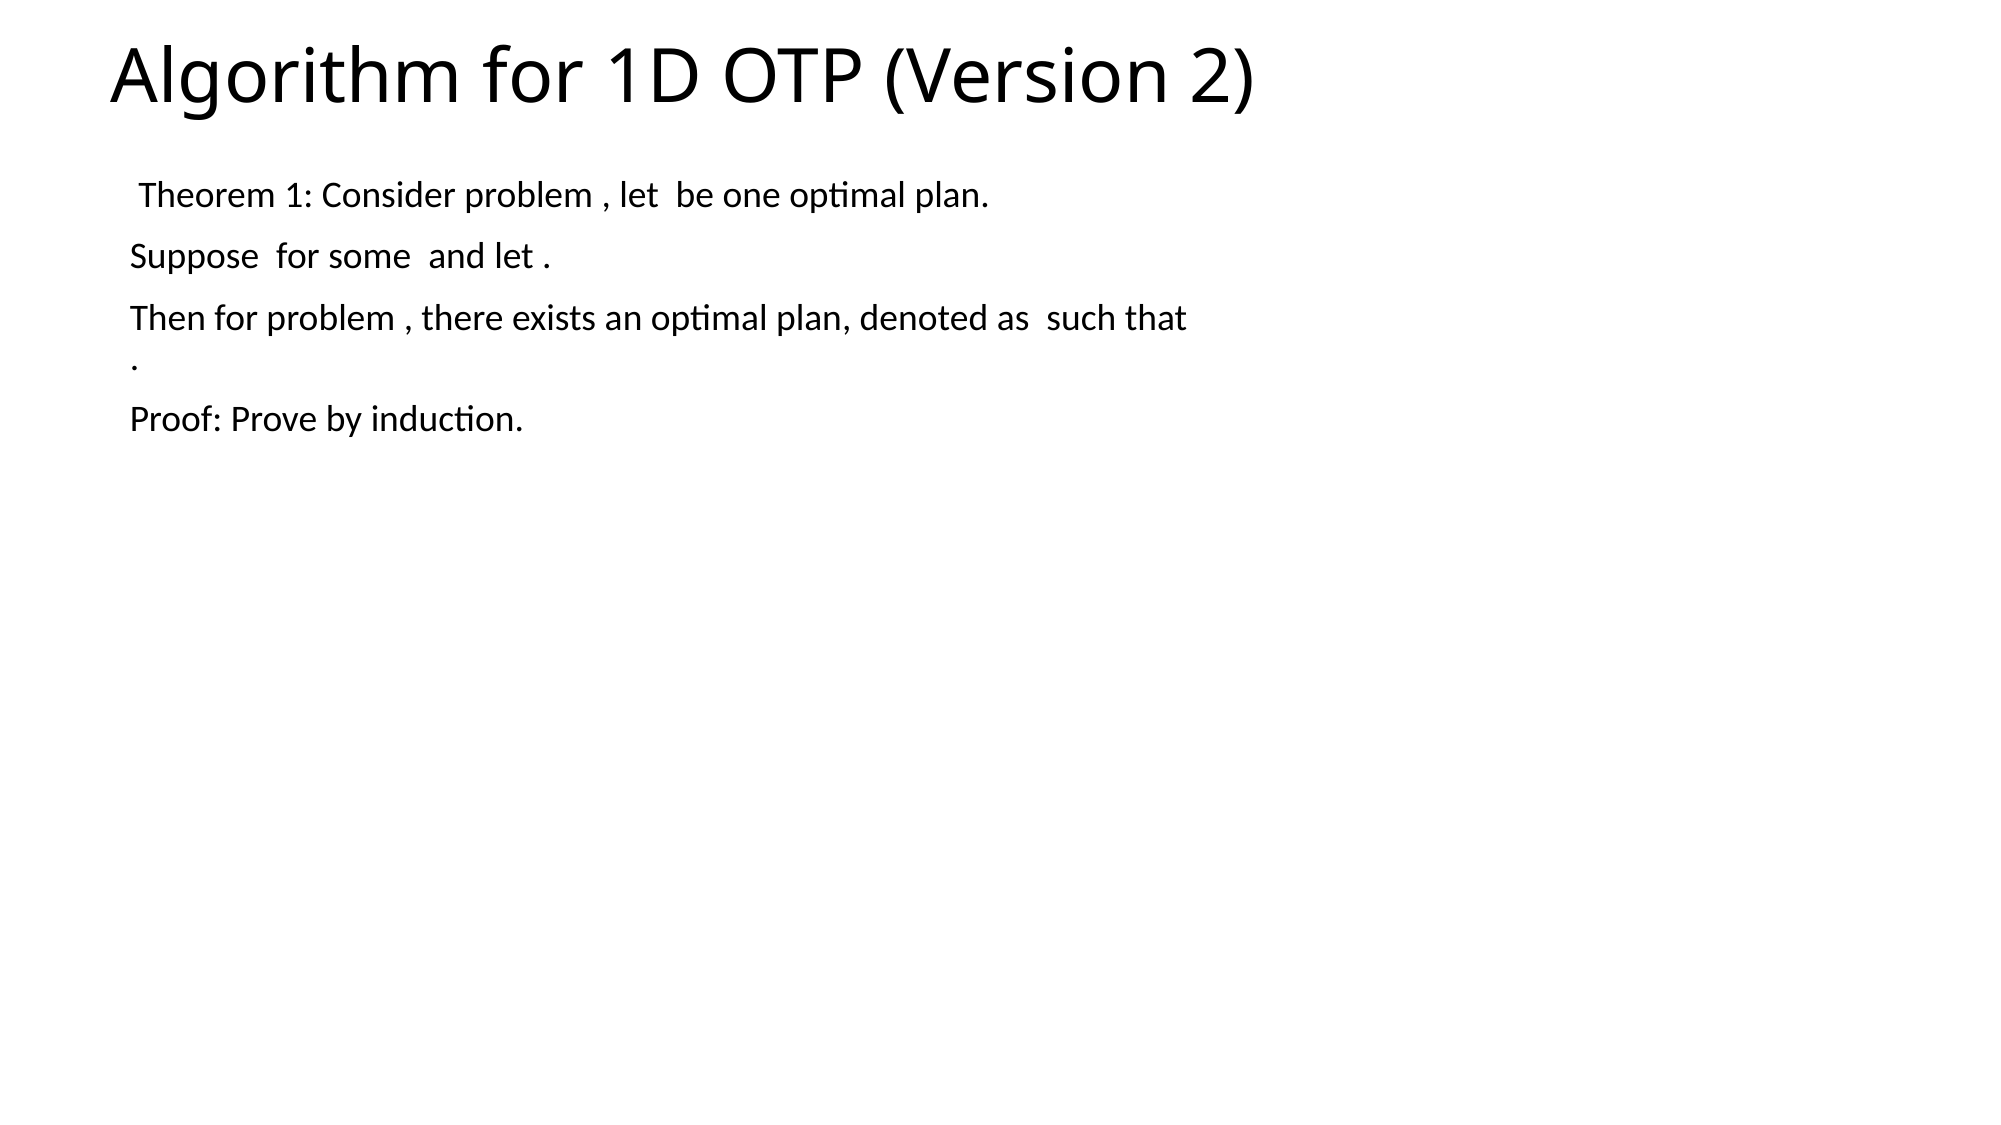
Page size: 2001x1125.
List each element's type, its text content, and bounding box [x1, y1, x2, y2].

title Algorithm for 1D OTP (Version 2) [95, 8, 1821, 149]
